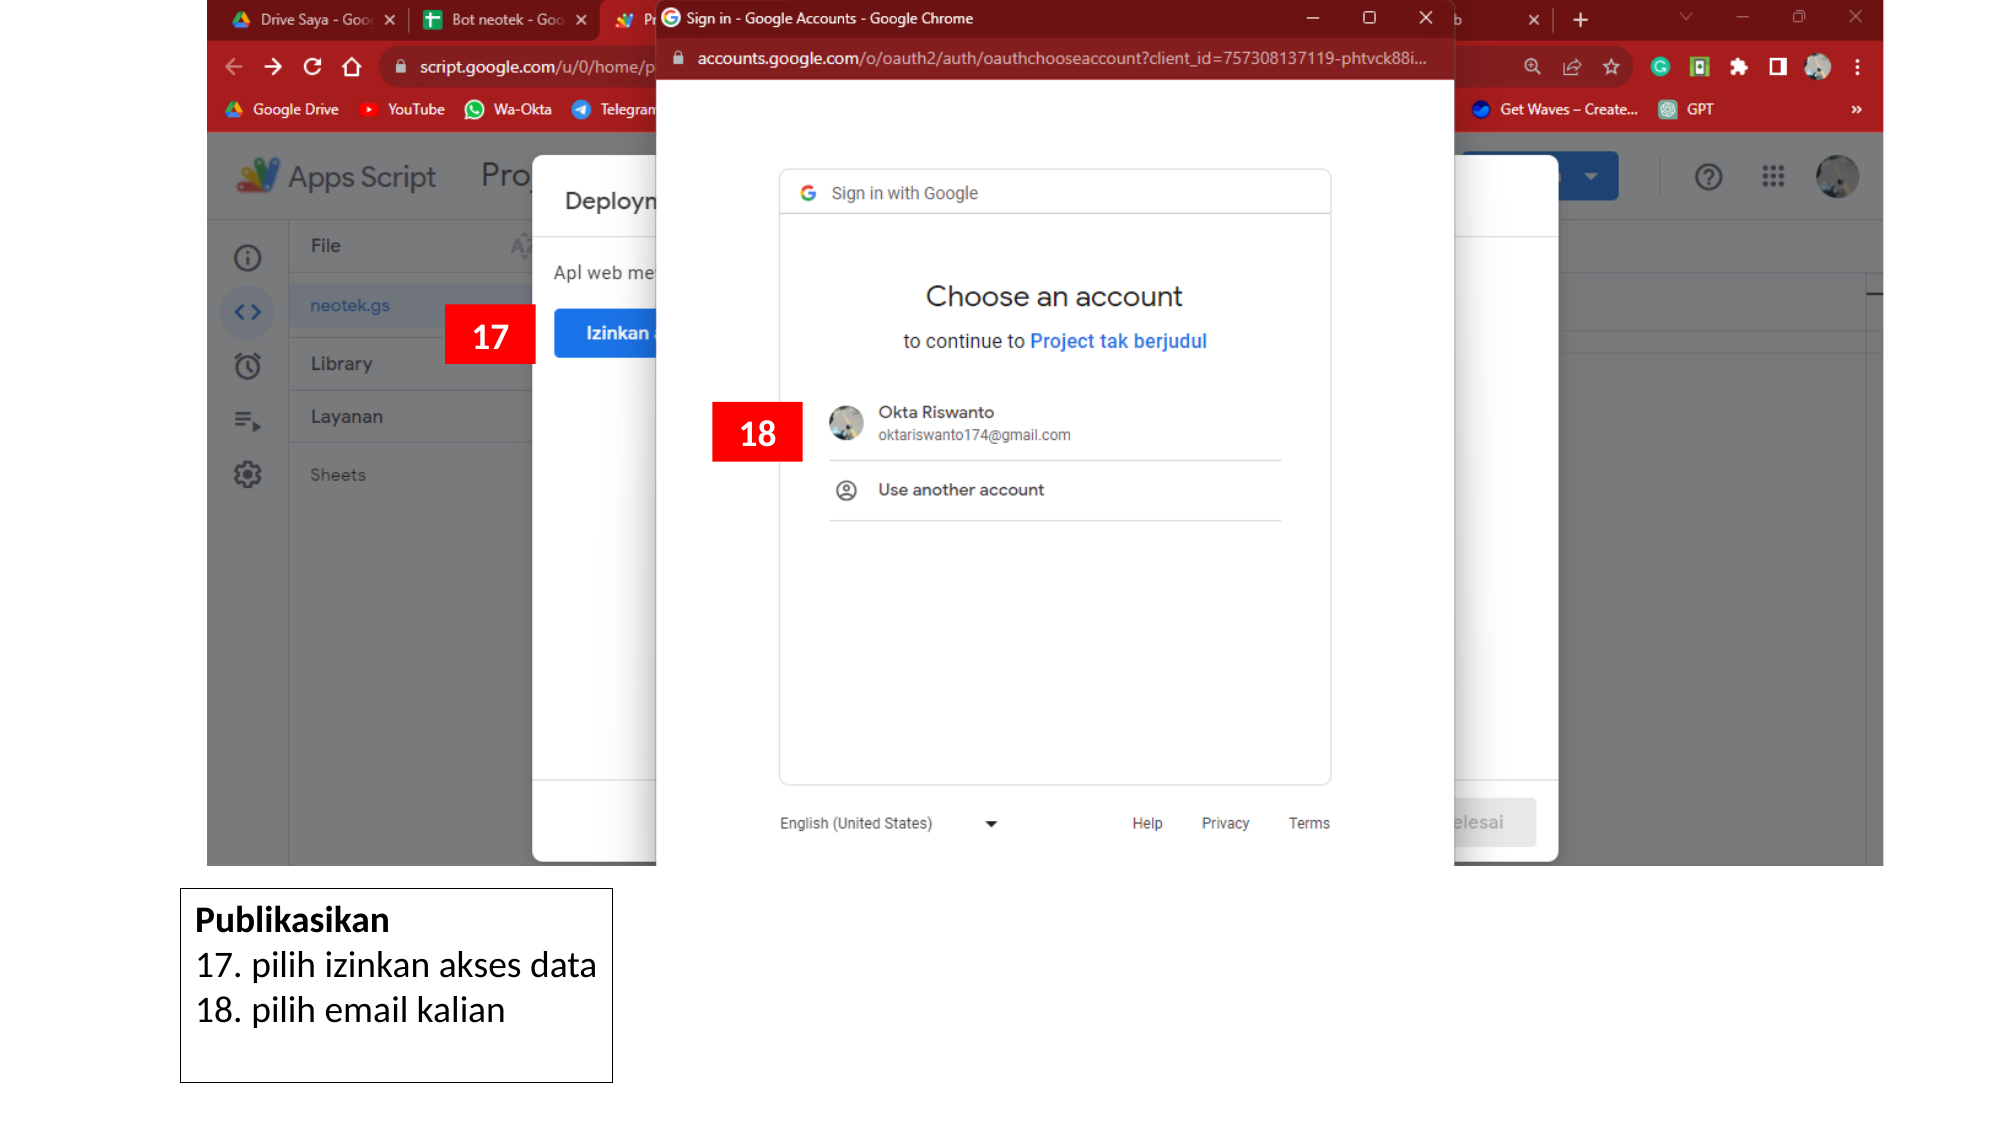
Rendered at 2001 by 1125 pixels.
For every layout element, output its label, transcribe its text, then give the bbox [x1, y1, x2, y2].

text_box Publikasikan 17. pilih izinkan akses data 18. pilih email kalian [180, 888, 613, 1083]
picture [207, 0, 1884, 866]
